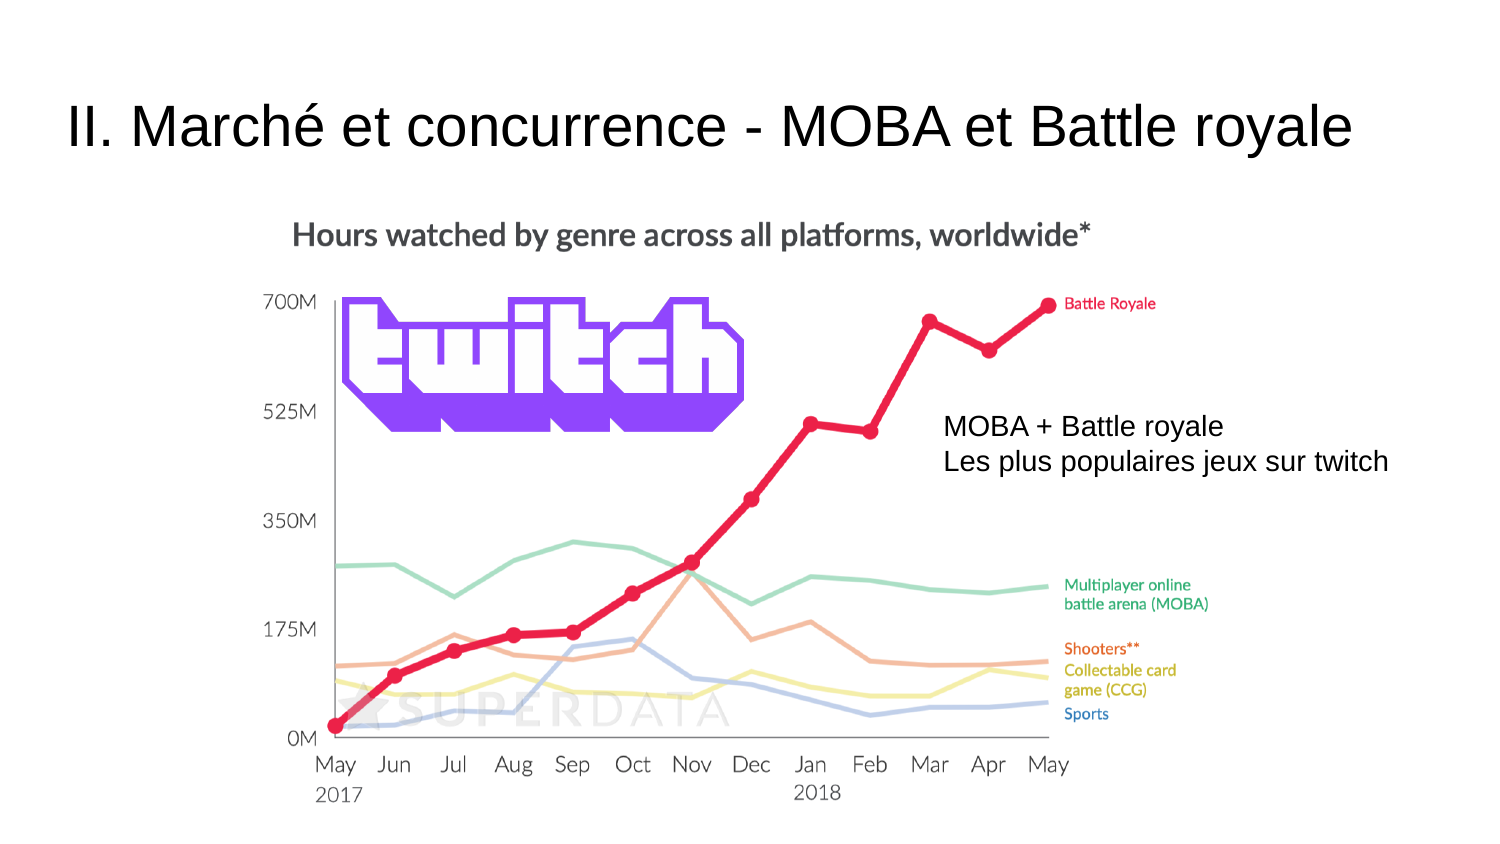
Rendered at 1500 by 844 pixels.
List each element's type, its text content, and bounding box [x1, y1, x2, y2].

picture [246, 180, 1222, 808]
text_box MOBA + Battle royale Les plus populaires jeux sur twitch [1226, 391, 1460, 460]
title II. Marché et concurrence - MOBA et Battle royale [51, 72, 1449, 167]
